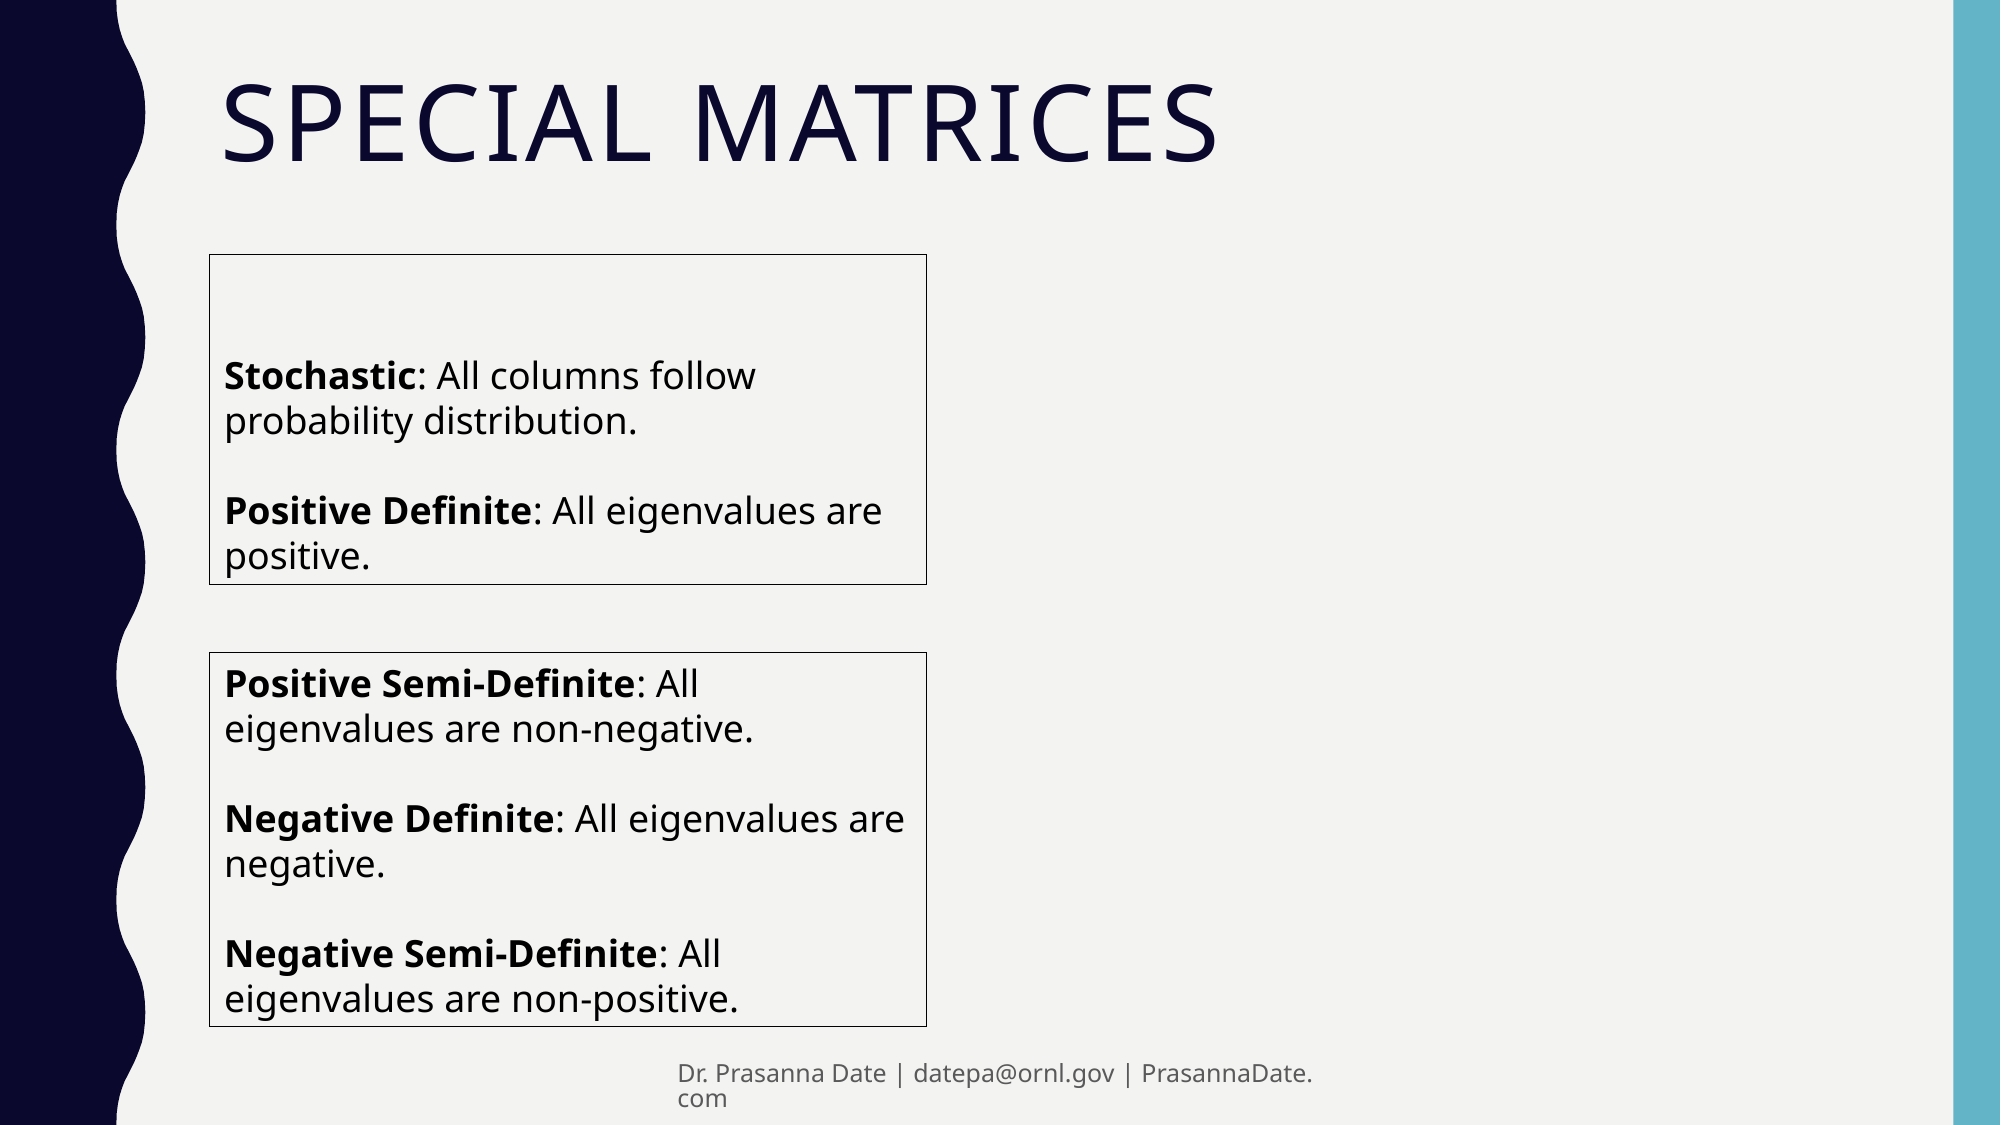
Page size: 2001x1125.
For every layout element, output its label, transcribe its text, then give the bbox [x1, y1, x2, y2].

title Special Matrices [205, 62, 1875, 308]
footer Dr. Prasanna Date | datepa@ornl.gov | PrasannaDate.com [662, 1045, 1338, 1103]
text_box Positive Semi-Definite: All eigenvalues are non-negative. Negative Definite: All eigenvalues are negative. Negative Semi-Definite: All eigenvalues are non-positive. [209, 652, 927, 1027]
